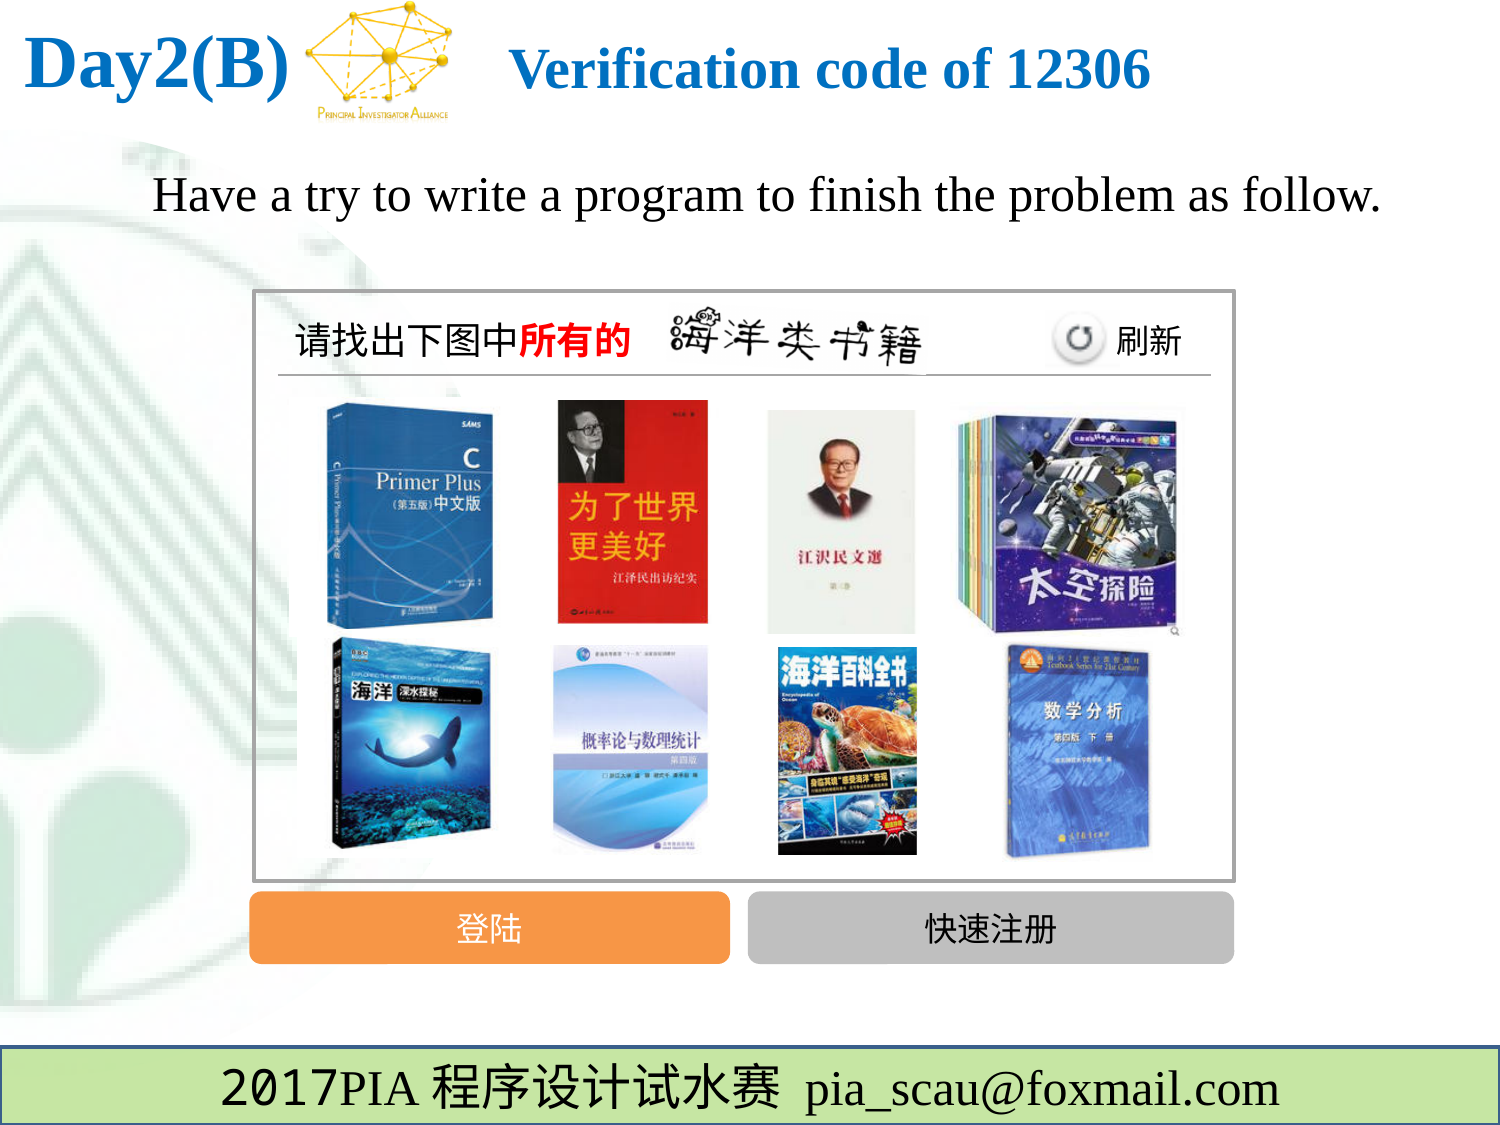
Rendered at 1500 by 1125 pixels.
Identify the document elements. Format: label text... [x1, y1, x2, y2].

text_box 2017PIA程序设计试水赛 pia_scau@foxmail.com [0, 1045, 1500, 1125]
text_box Verification code of 12306 [493, 23, 1168, 108]
text_box [0, 127, 392, 1045]
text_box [249, 290, 1235, 965]
text_box Have a try to write a program to finish the problem as follow. [62, 154, 1398, 230]
text_box Day2(B) [9, 4, 296, 110]
picture [301, 0, 454, 133]
